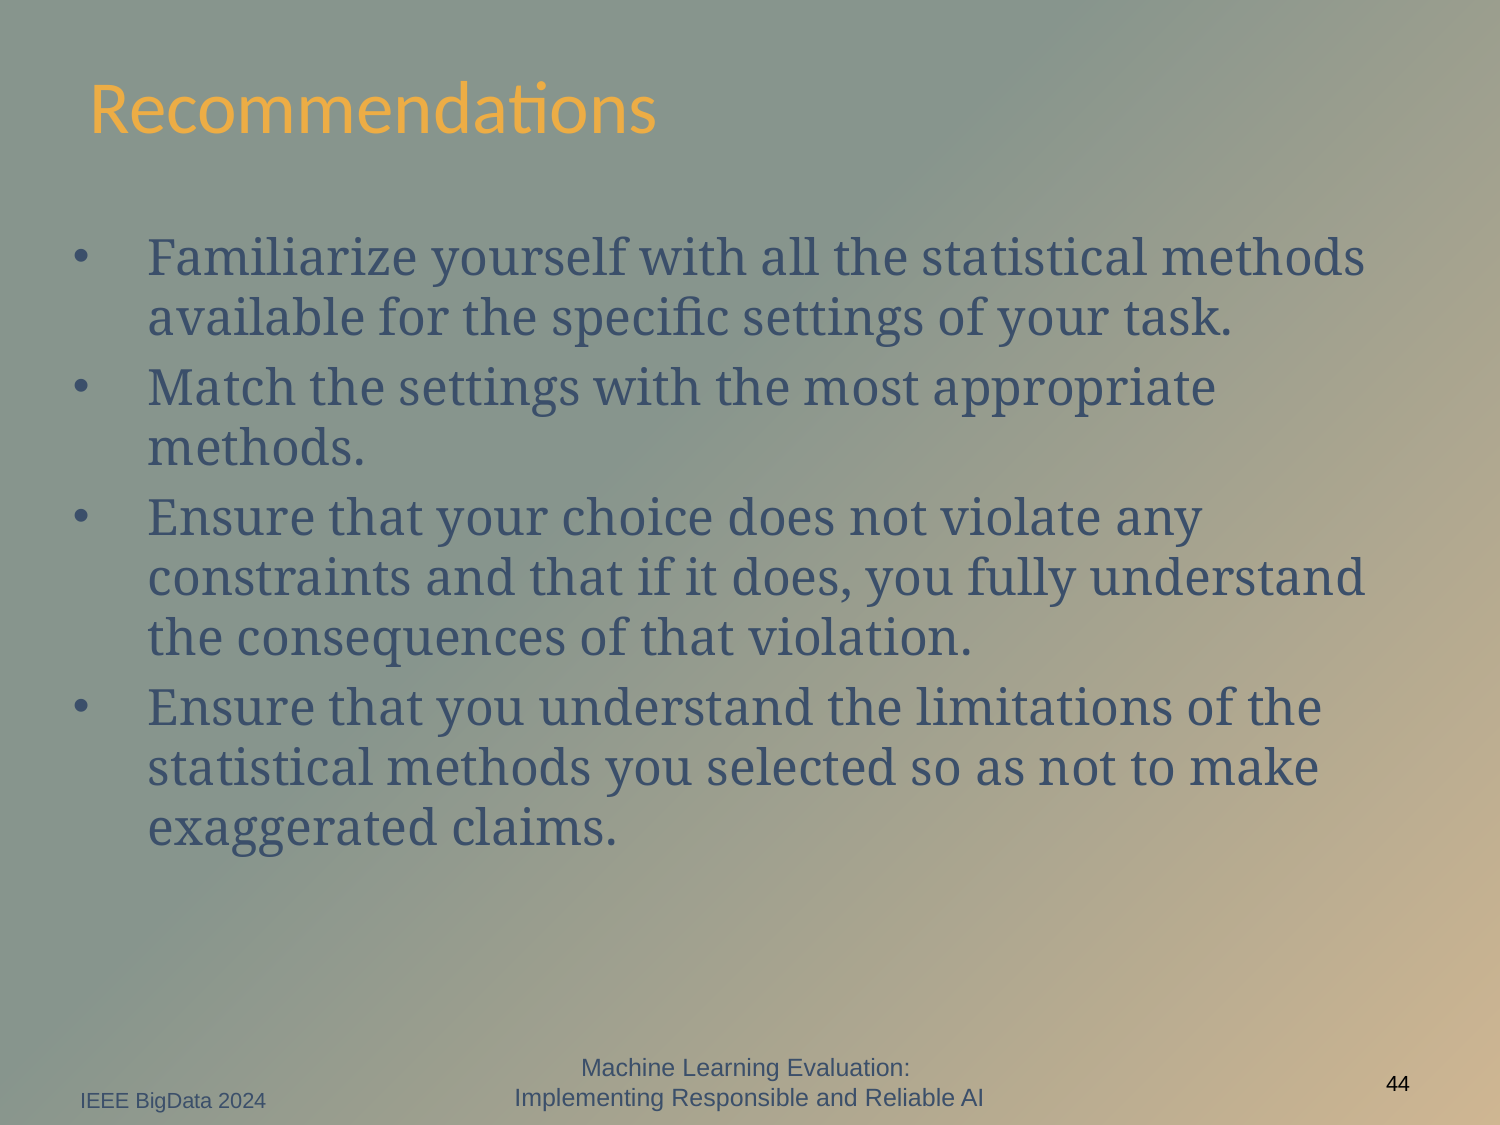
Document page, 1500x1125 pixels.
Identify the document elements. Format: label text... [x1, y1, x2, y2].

list Familiarize yourself with all the statistical methods available for the specific settings of your task. Match the settings with the most appropriate methods. Ensure that your choice does not violate any constraints and that if it does, you fully understand the consequences of that violation. Ensure that you understand the limitations of the statistical methods you selected so as not to make exaggerated claims. [57, 217, 1408, 938]
slide_number 44 [1057, 1052, 1425, 1113]
slide_number IEEE BigData 2024 [0, 1052, 349, 1113]
title Recommendations [75, 51, 1425, 239]
footer Machine Learning Evaluation: Implementing Responsible and Reliable AI [474, 1051, 1025, 1112]
